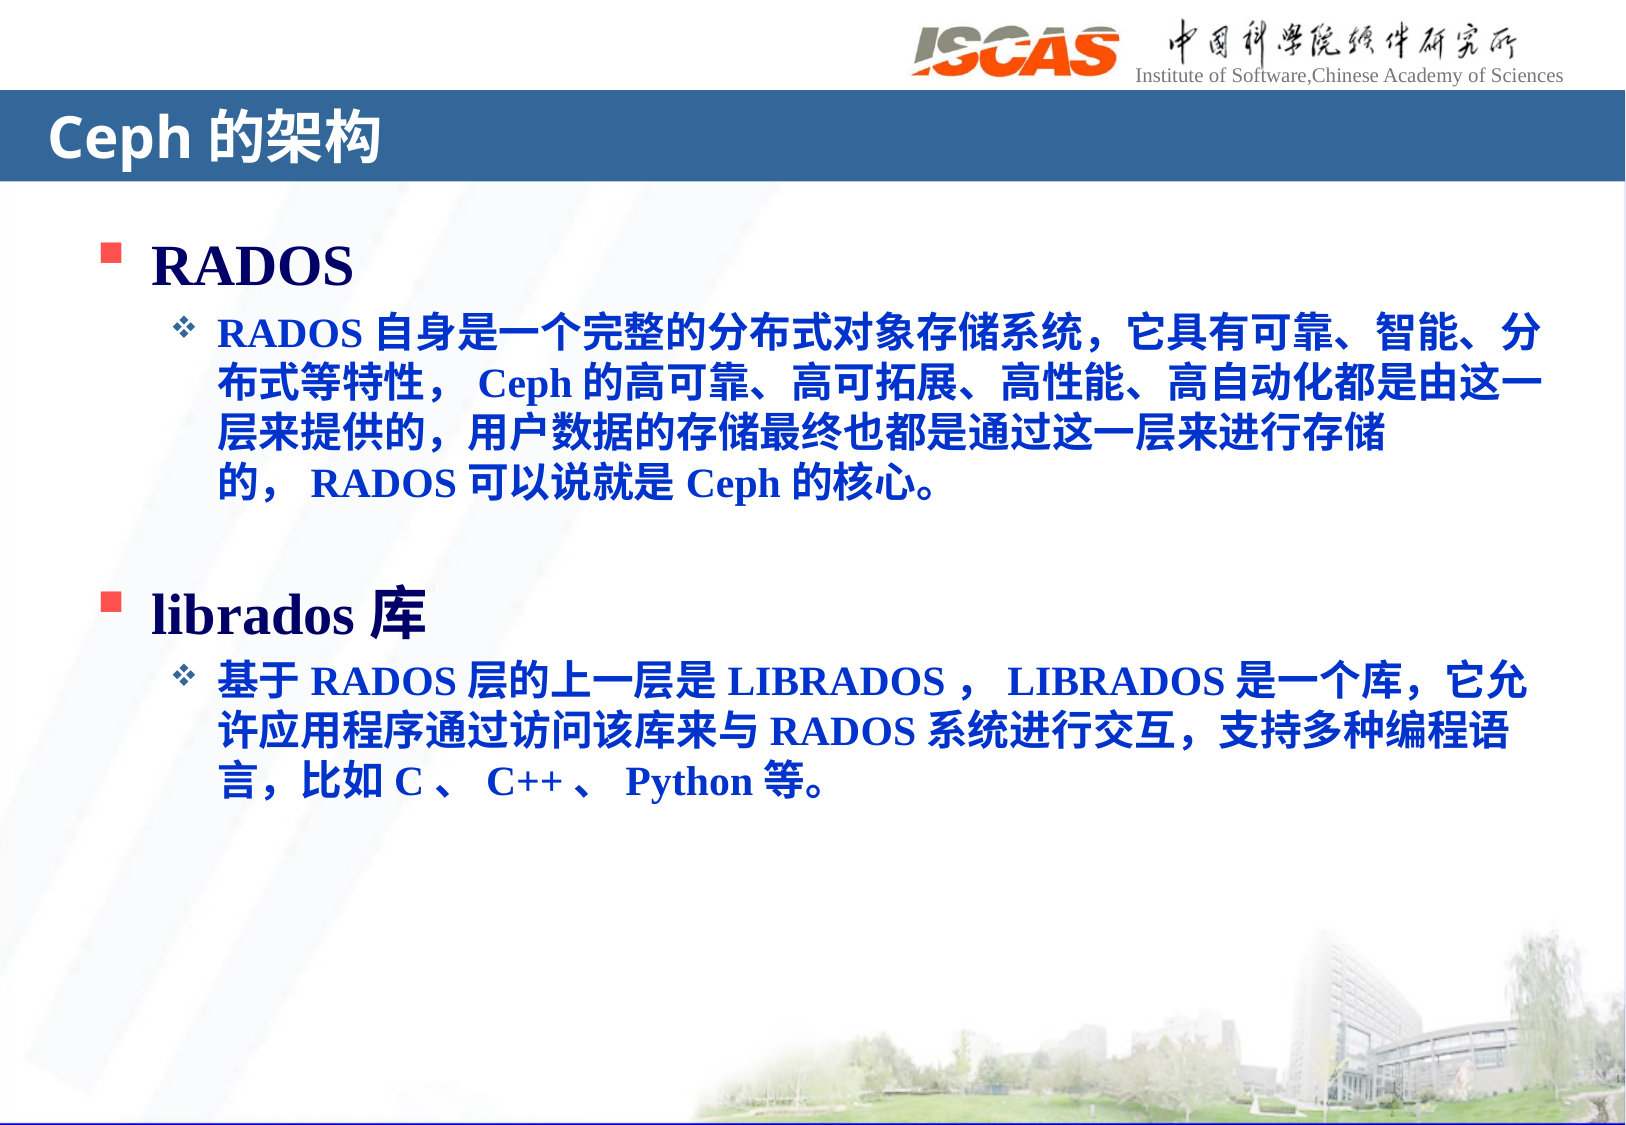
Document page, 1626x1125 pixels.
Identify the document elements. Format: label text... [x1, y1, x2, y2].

title Ceph的架构 [0, 89, 1625, 182]
picture [1166, 15, 1519, 71]
picture [0, 92, 1626, 1125]
list RADOS RADOS自身是一个完整的分布式对象存储系统，它具有可靠、智能、分布式等特性，Ceph的高可靠、高可拓展、高性能、高自动化都是由这一层来提供的，用户数据的存储最终也都是通过这一层来进行存储的，RADOS可以说就是Ceph的核心。 librados库 基于RADOS层的上一层是LIBRADOS，LIBRADOS是一个库，它允许应用程序通过访问该库来与RADOS系统进行交互，支持多种编程语言，比如C、C++、Python等。 [79, 219, 1581, 1024]
picture [907, 18, 1132, 87]
